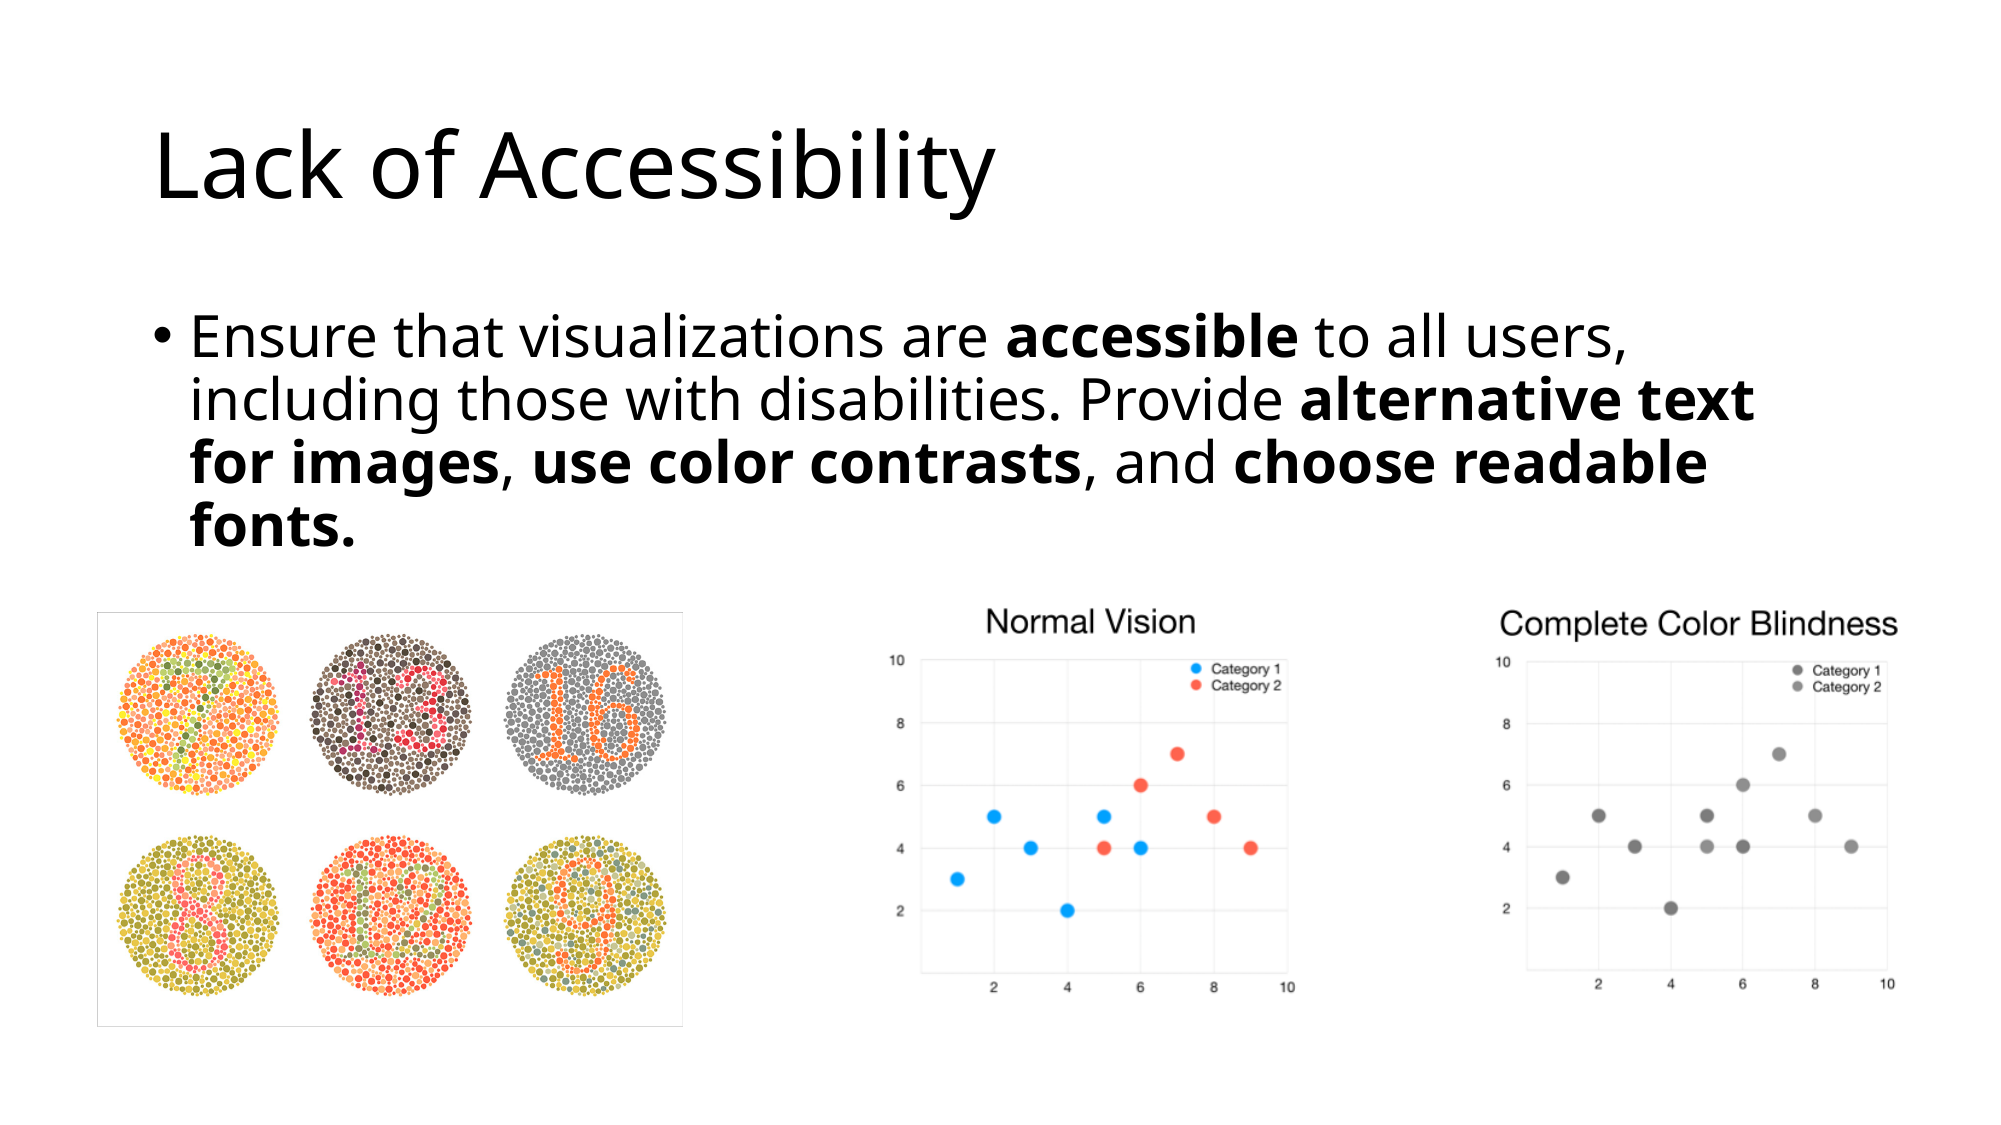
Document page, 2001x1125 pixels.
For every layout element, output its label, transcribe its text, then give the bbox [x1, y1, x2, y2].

list Ensure that visualizations are accessible to all users, including those with disabilities. Provide alternative text for images, use color contrasts, and choose readable fonts. [137, 299, 1863, 1014]
picture [96, 611, 684, 1027]
picture [847, 590, 1930, 1014]
title Lack of Accessibility [137, 59, 1863, 278]
